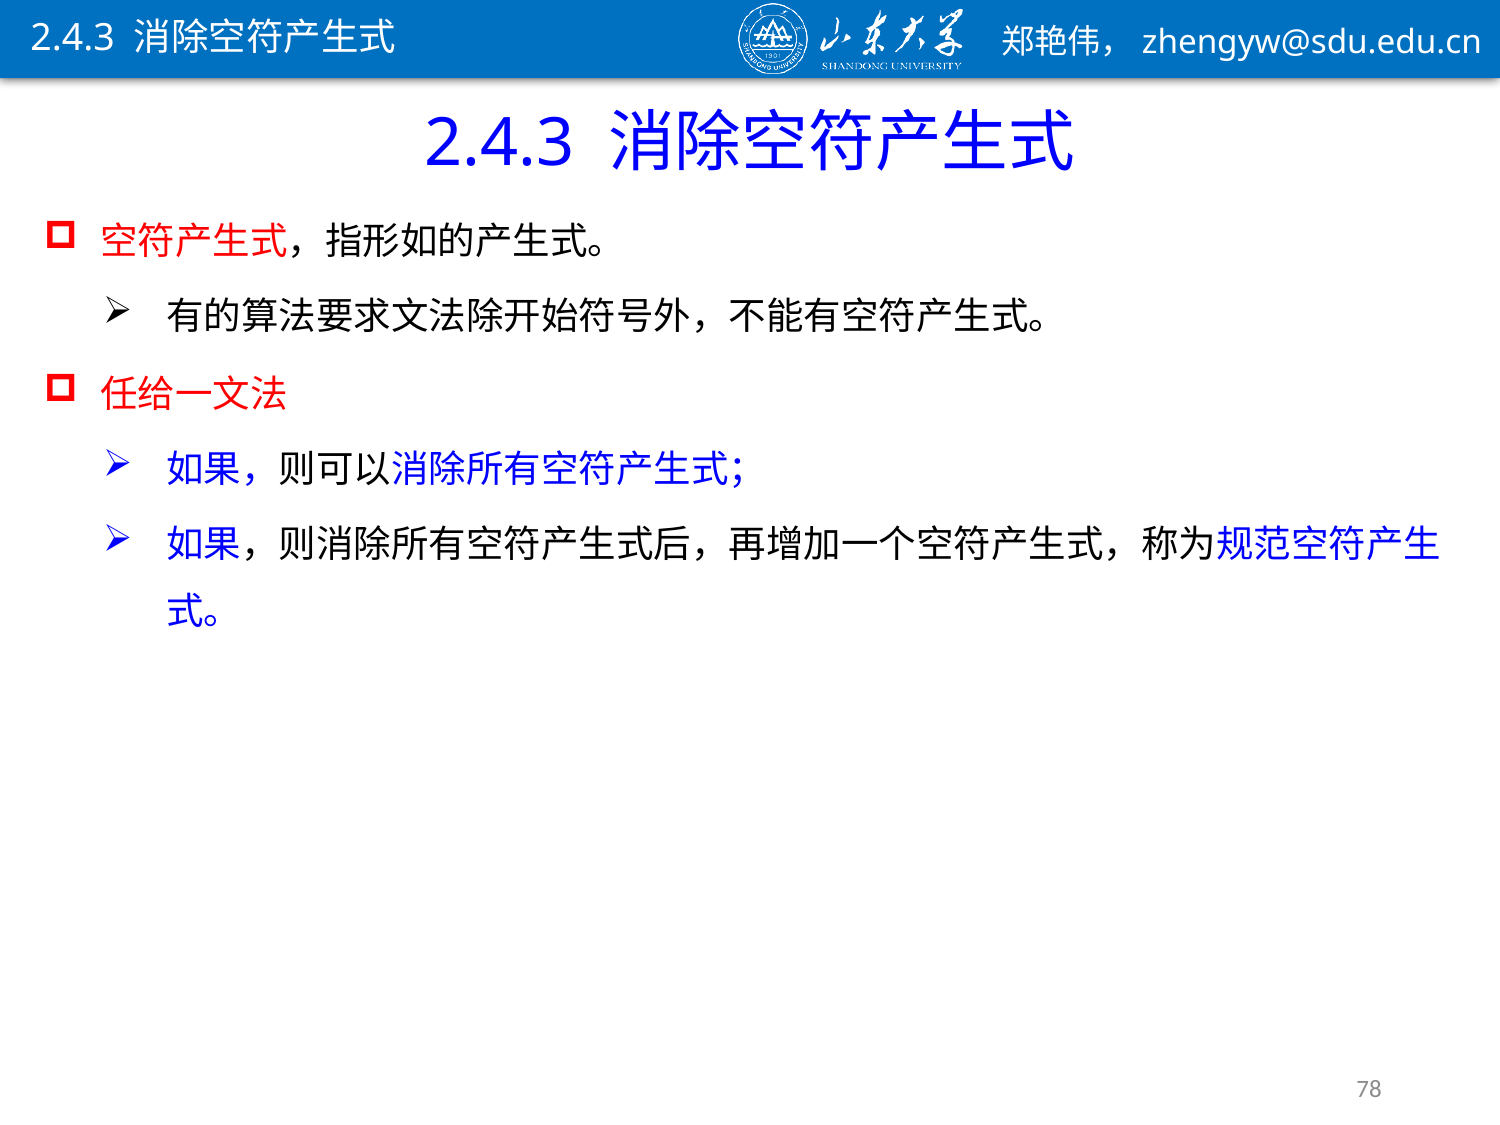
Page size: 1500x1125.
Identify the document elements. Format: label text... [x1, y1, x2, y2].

text_box 2.4.3 消除空符产生式 [15, 5, 411, 66]
text_box 2.4.3 消除空符产生式 [0, 91, 1500, 187]
slide_number 78 [1059, 1057, 1397, 1118]
picture [738, 3, 963, 74]
